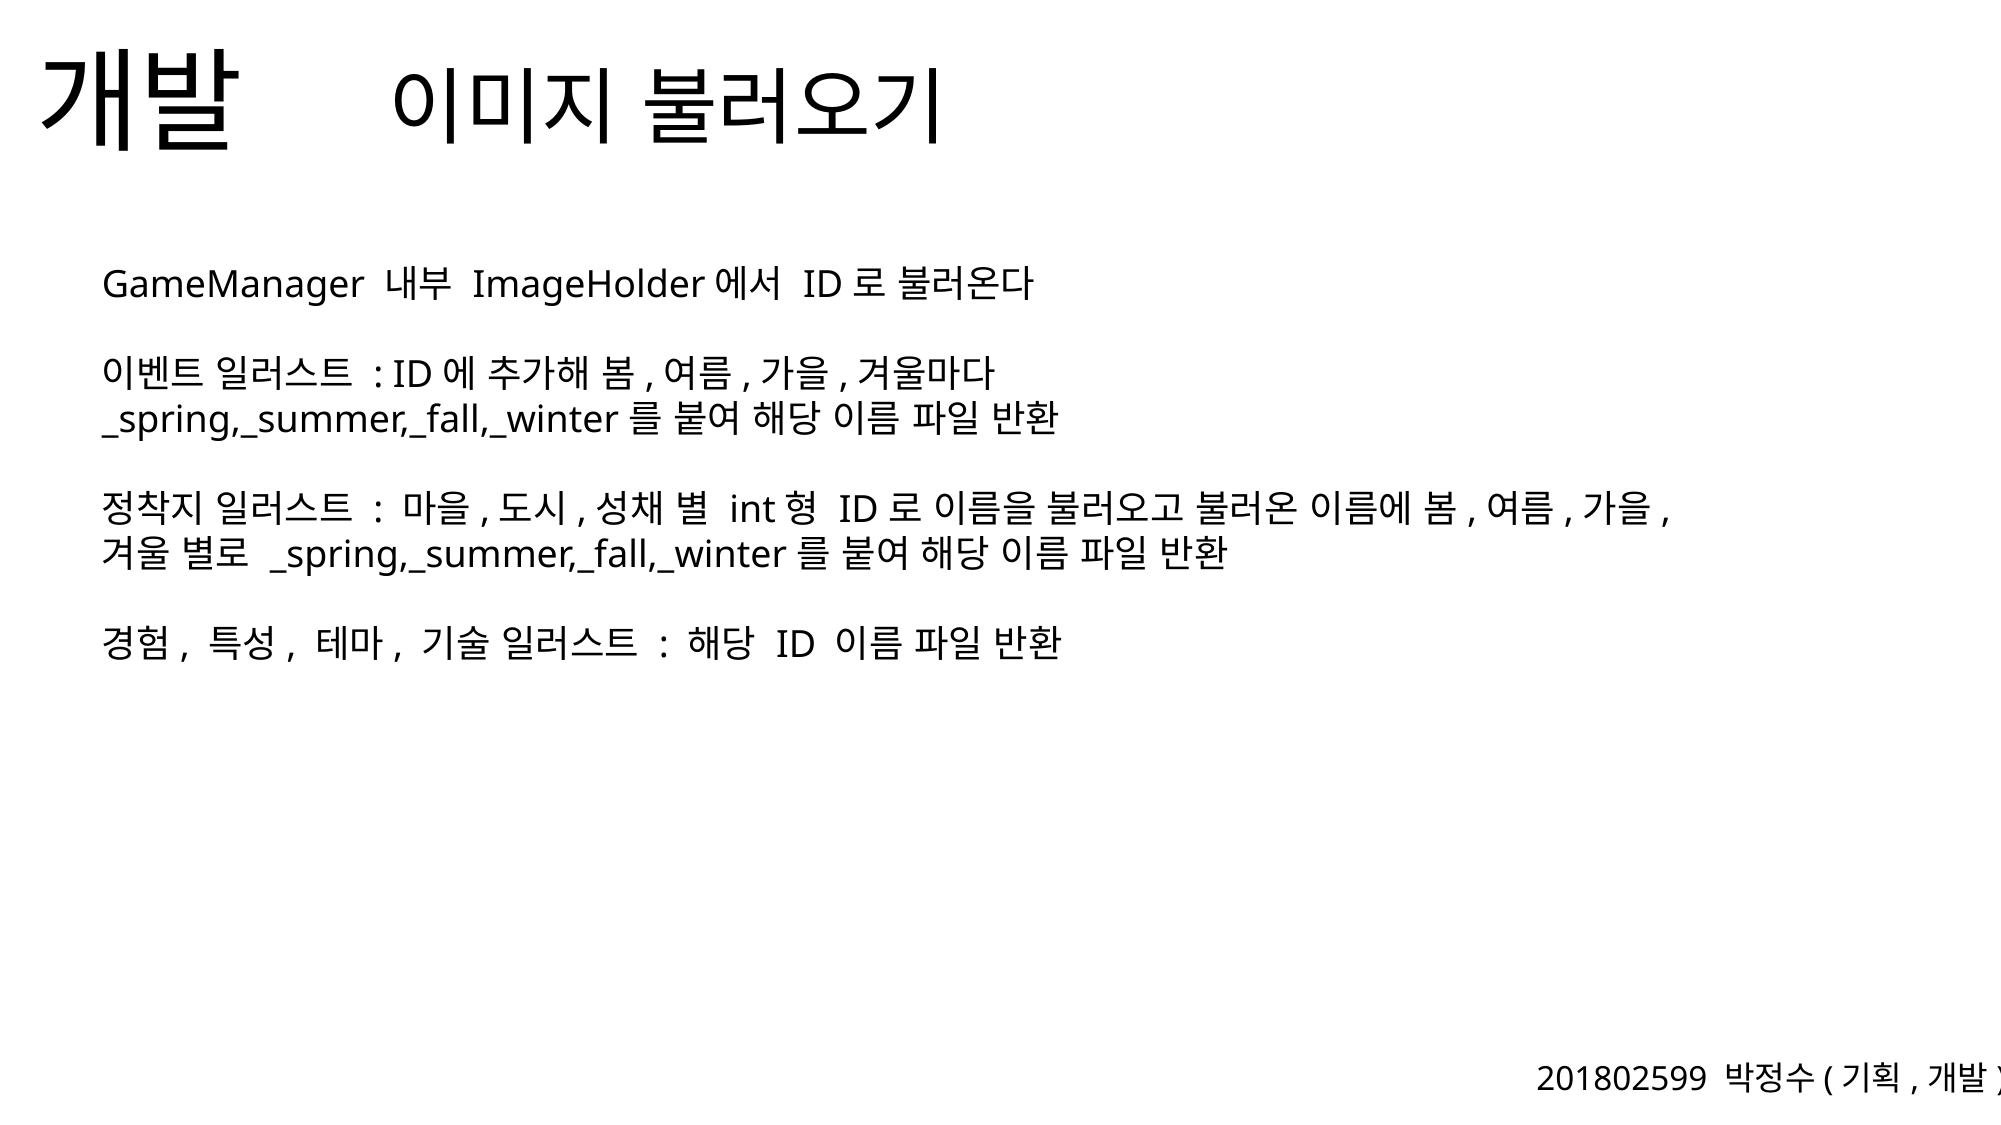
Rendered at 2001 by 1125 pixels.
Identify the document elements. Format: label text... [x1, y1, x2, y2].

text_box 이미지 불러오기 [374, 46, 1426, 162]
text_box GameManager 내부 ImageHolder에서 ID로 불러온다 이벤트 일러스트 : ID에 추가해 봄,여름,가을,겨울마다 _spring,_summer,_fall,_winter를 붙여 해당 이름 파일 반환 정착지 일러스트 : 마을,도시,성채 별 int형 ID로 이름을 불러오고 불러온 이름에 봄,여름,가을,겨울 별로 _spring,_summer,_fall,_winter를 붙여 해당 이름 파일 반환 경험, 특성, 테마, 기술 일러스트 : 해당 ID 이름 파일 반환 [87, 252, 1713, 673]
